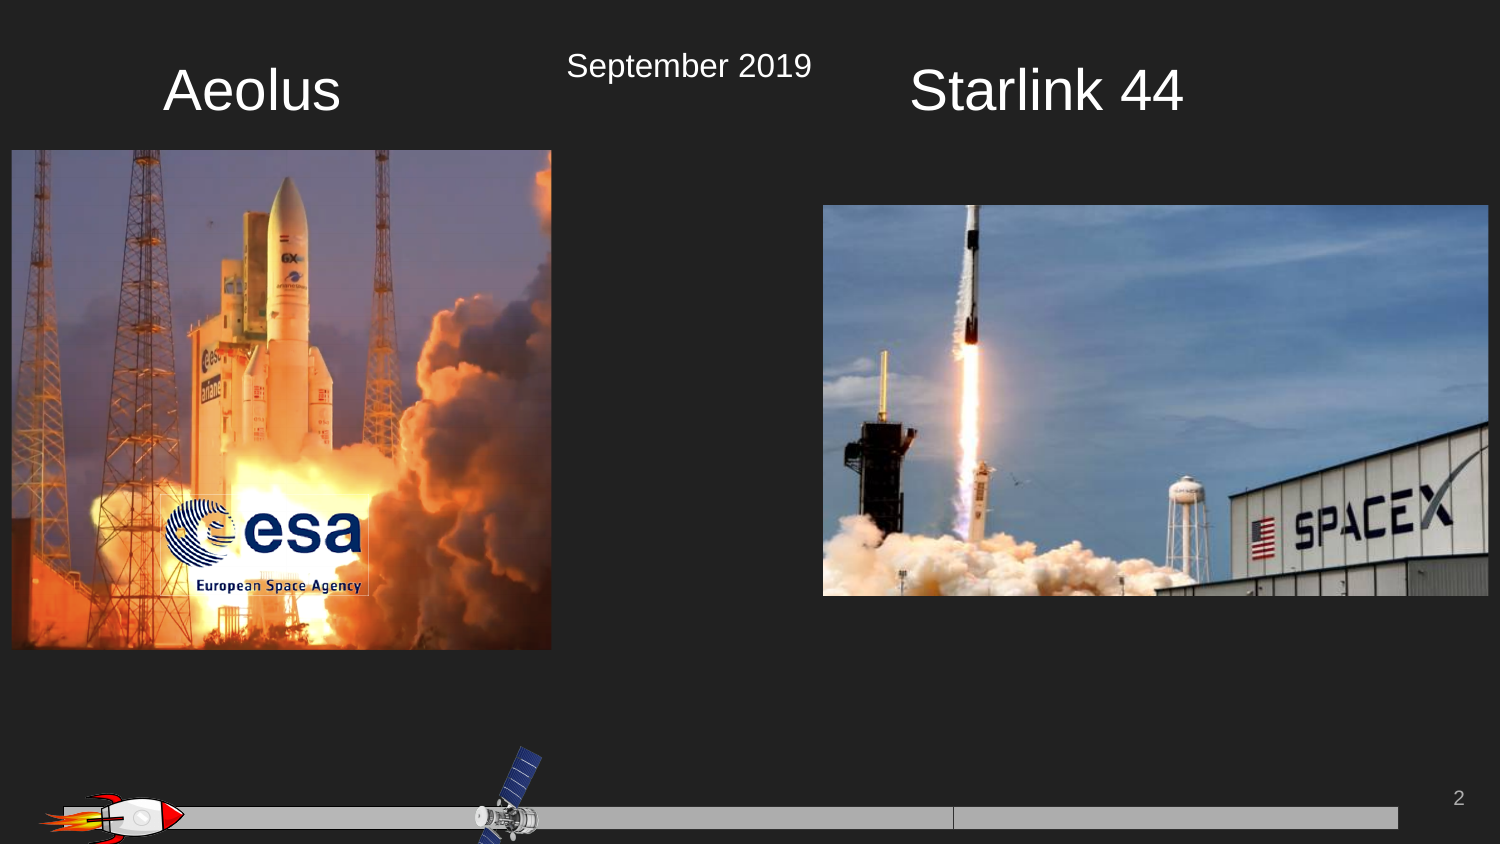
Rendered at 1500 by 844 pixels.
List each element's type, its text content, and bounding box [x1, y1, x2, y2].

picture [822, 205, 1489, 596]
title September 2019 [551, 29, 875, 124]
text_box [168, 806, 437, 830]
picture [437, 740, 578, 844]
slide_number ‹#› [1389, 764, 1480, 830]
picture [38, 745, 175, 844]
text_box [577, 806, 1399, 830]
title Aeolus Starlink 44 [51, 37, 1449, 132]
picture [11, 150, 552, 661]
